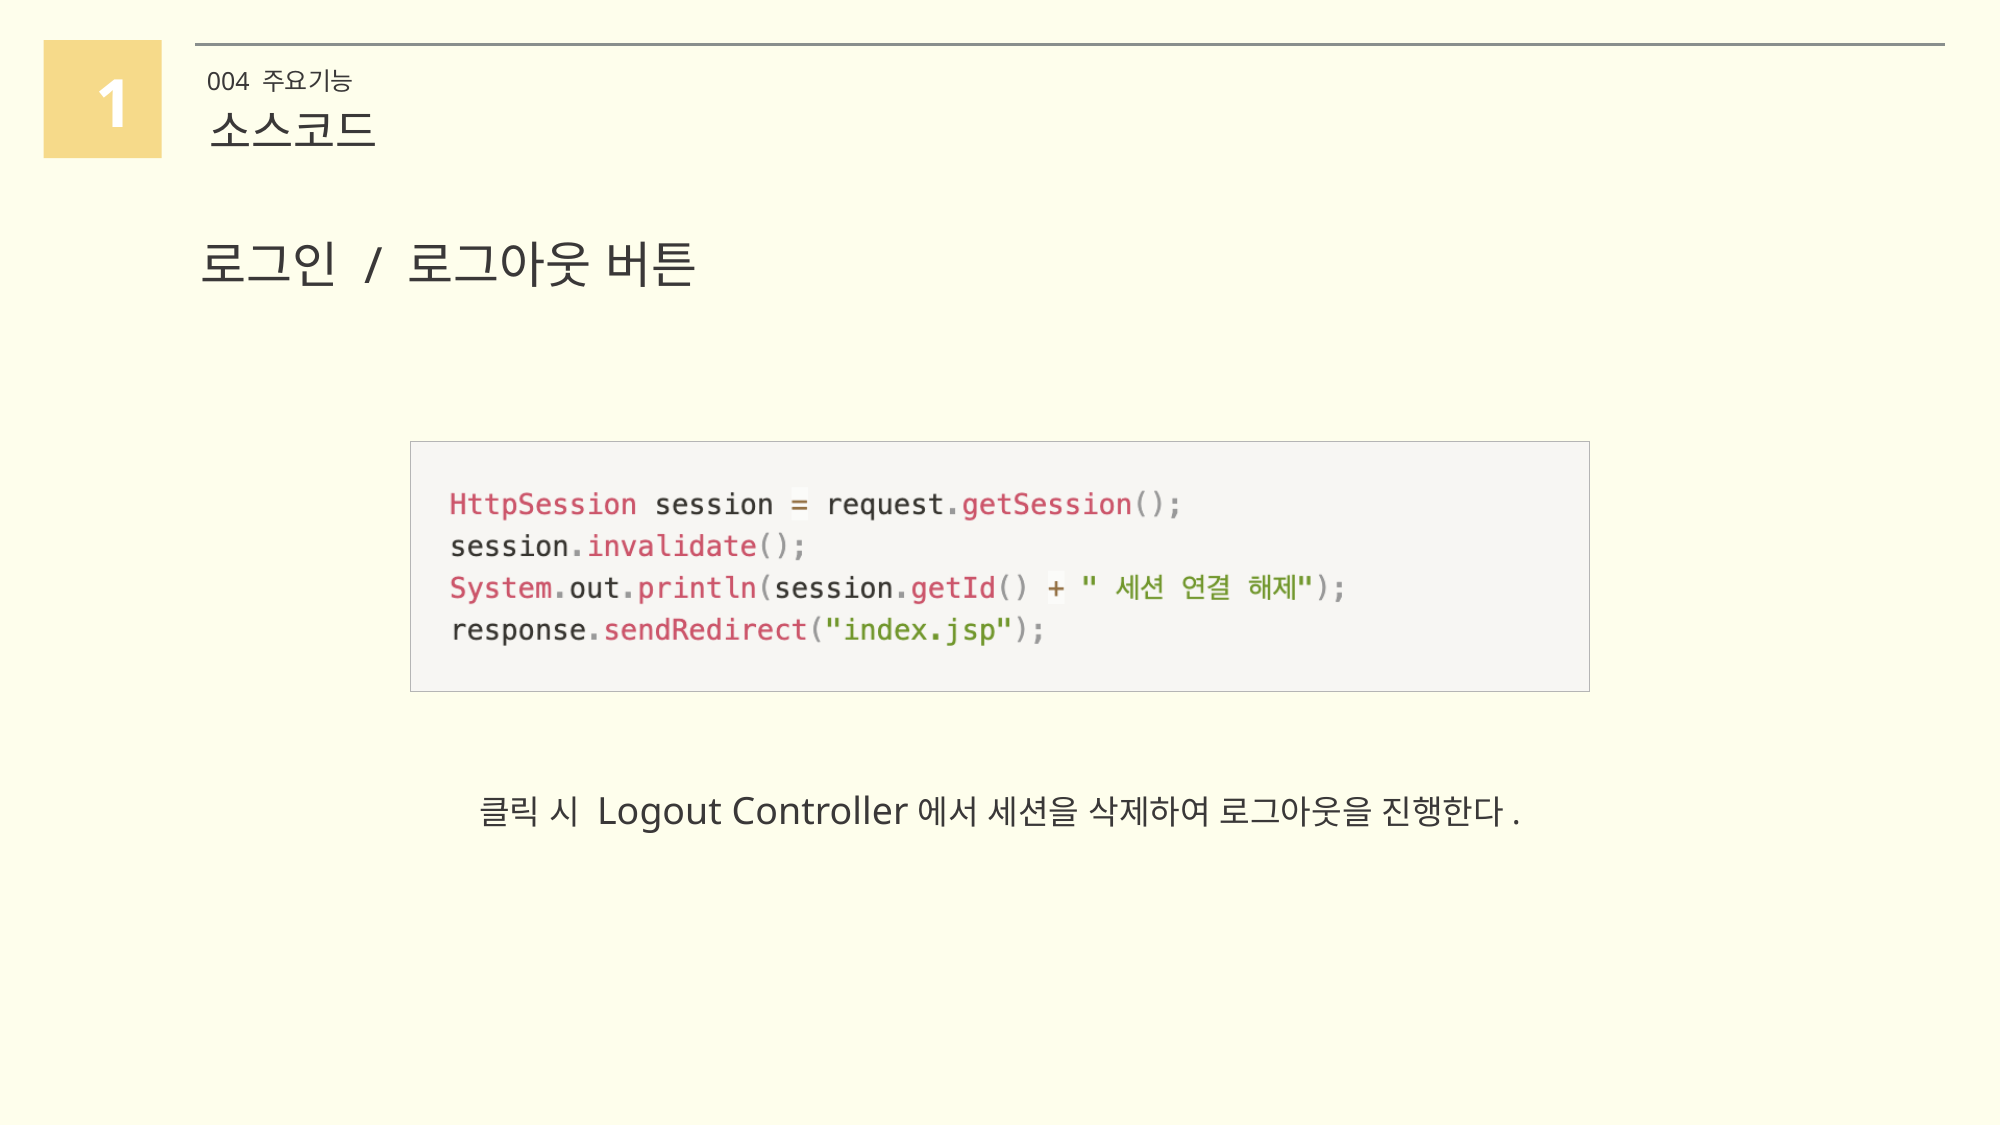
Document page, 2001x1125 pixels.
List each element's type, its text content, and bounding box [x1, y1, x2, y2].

text_box 로그인 / 로그아웃 버튼 [185, 225, 713, 301]
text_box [194, 57, 392, 167]
picture [410, 441, 1590, 692]
text_box 1 [80, 52, 123, 148]
text_box 클릭 시 Logout Controller에서 세션을 삭제하여 로그아웃을 진행한다. [464, 770, 1536, 840]
text_box [42, 39, 163, 159]
